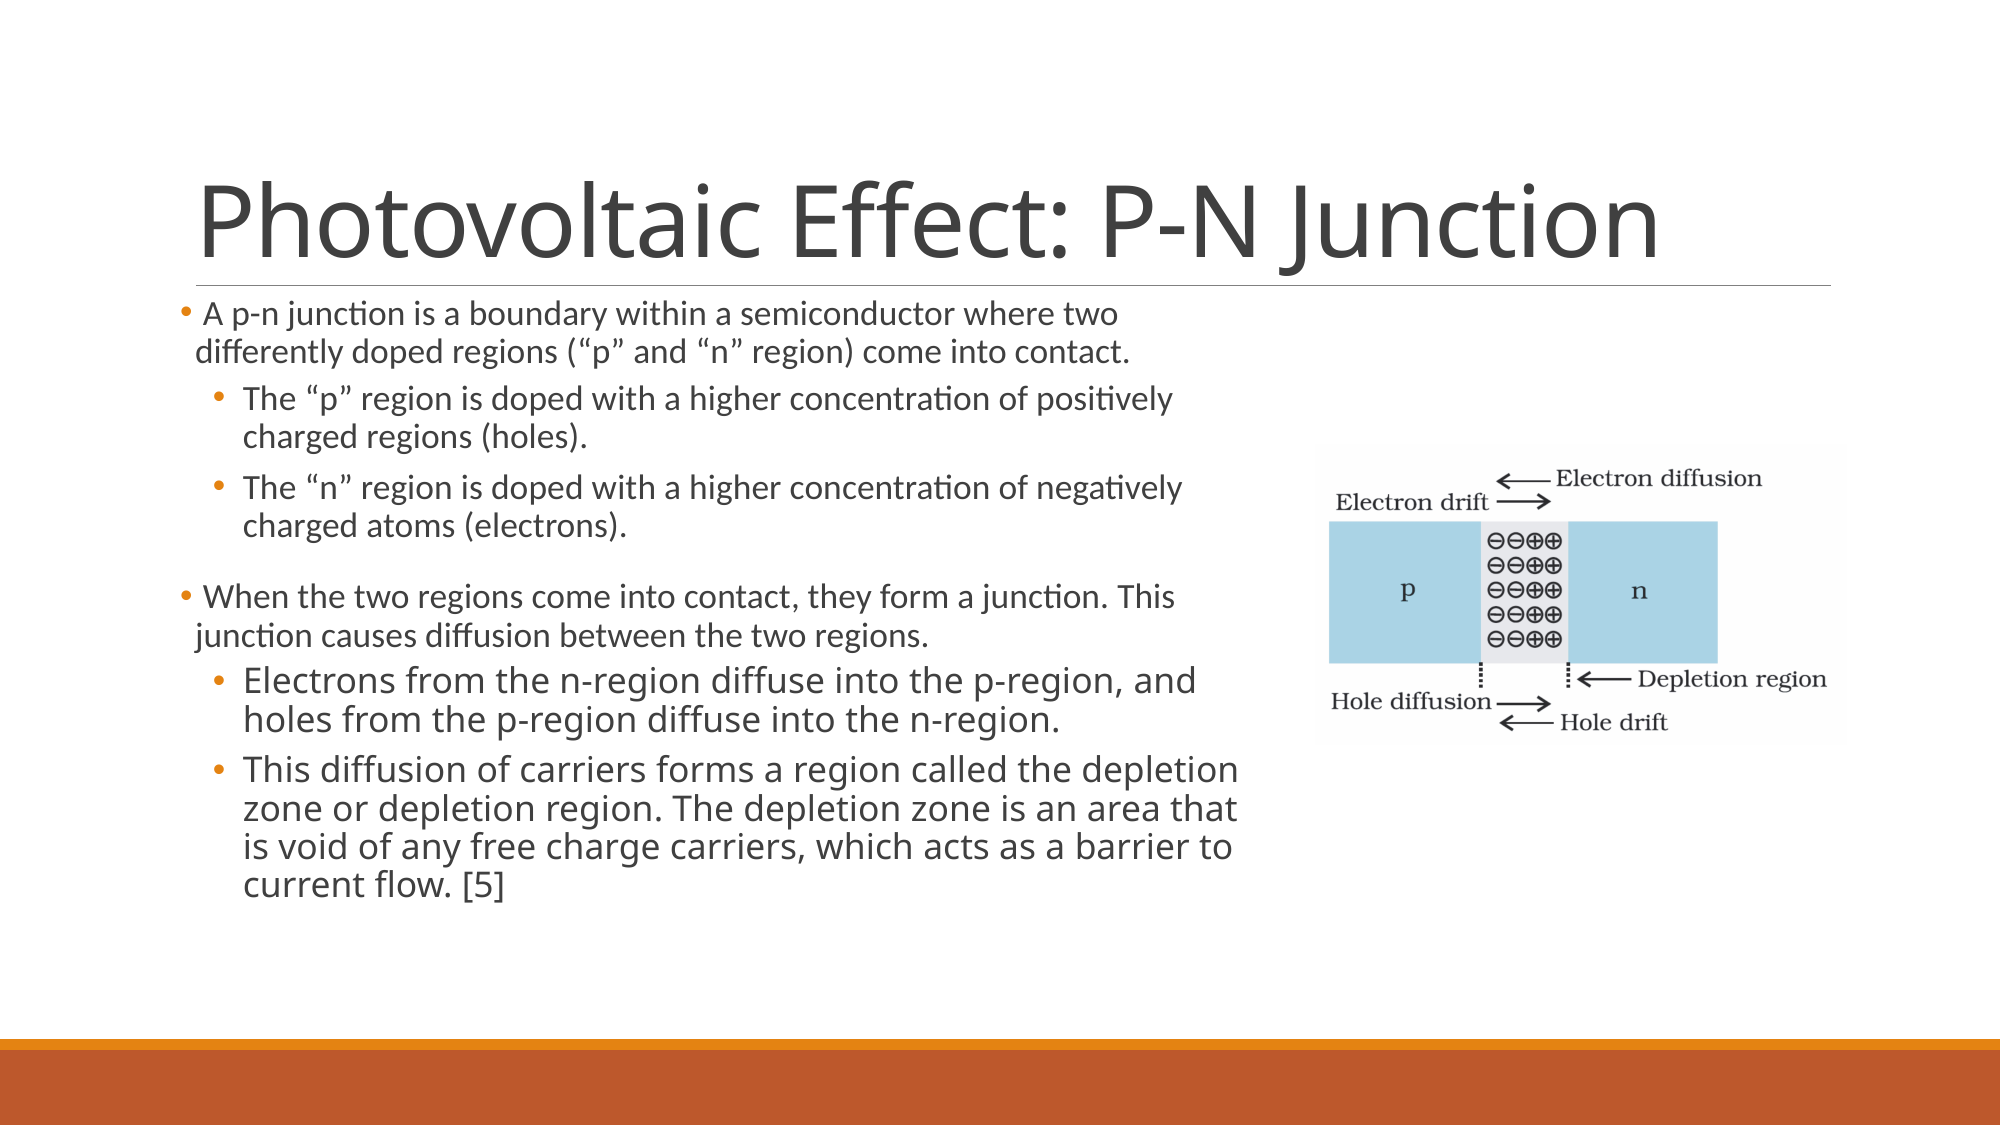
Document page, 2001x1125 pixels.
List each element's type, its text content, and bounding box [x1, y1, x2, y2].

title Photovoltaic Effect: P-N Junction [180, 47, 1830, 285]
list A p-n junction is a boundary within a semiconductor where two differently doped regions (“p” and “n” region) come into contact. The “p” region is doped with a higher concentration of positively charged regions (holes). The “n” region is doped with a higher concentration of negatively charged atoms (electrons). When the two regions come into contact, they form a junction. This junction causes diffusion between the two regions. Electrons from the n-region diffuse into the p-region, and holes from the p-region diffuse into the n-region. This diffusion of carriers forms a region called the depletion zone or depletion region. The depletion zone is an area that is void of any free charge carriers, which acts as a barrier to current flow. [5] [180, 287, 1274, 963]
picture [1315, 443, 1848, 745]
